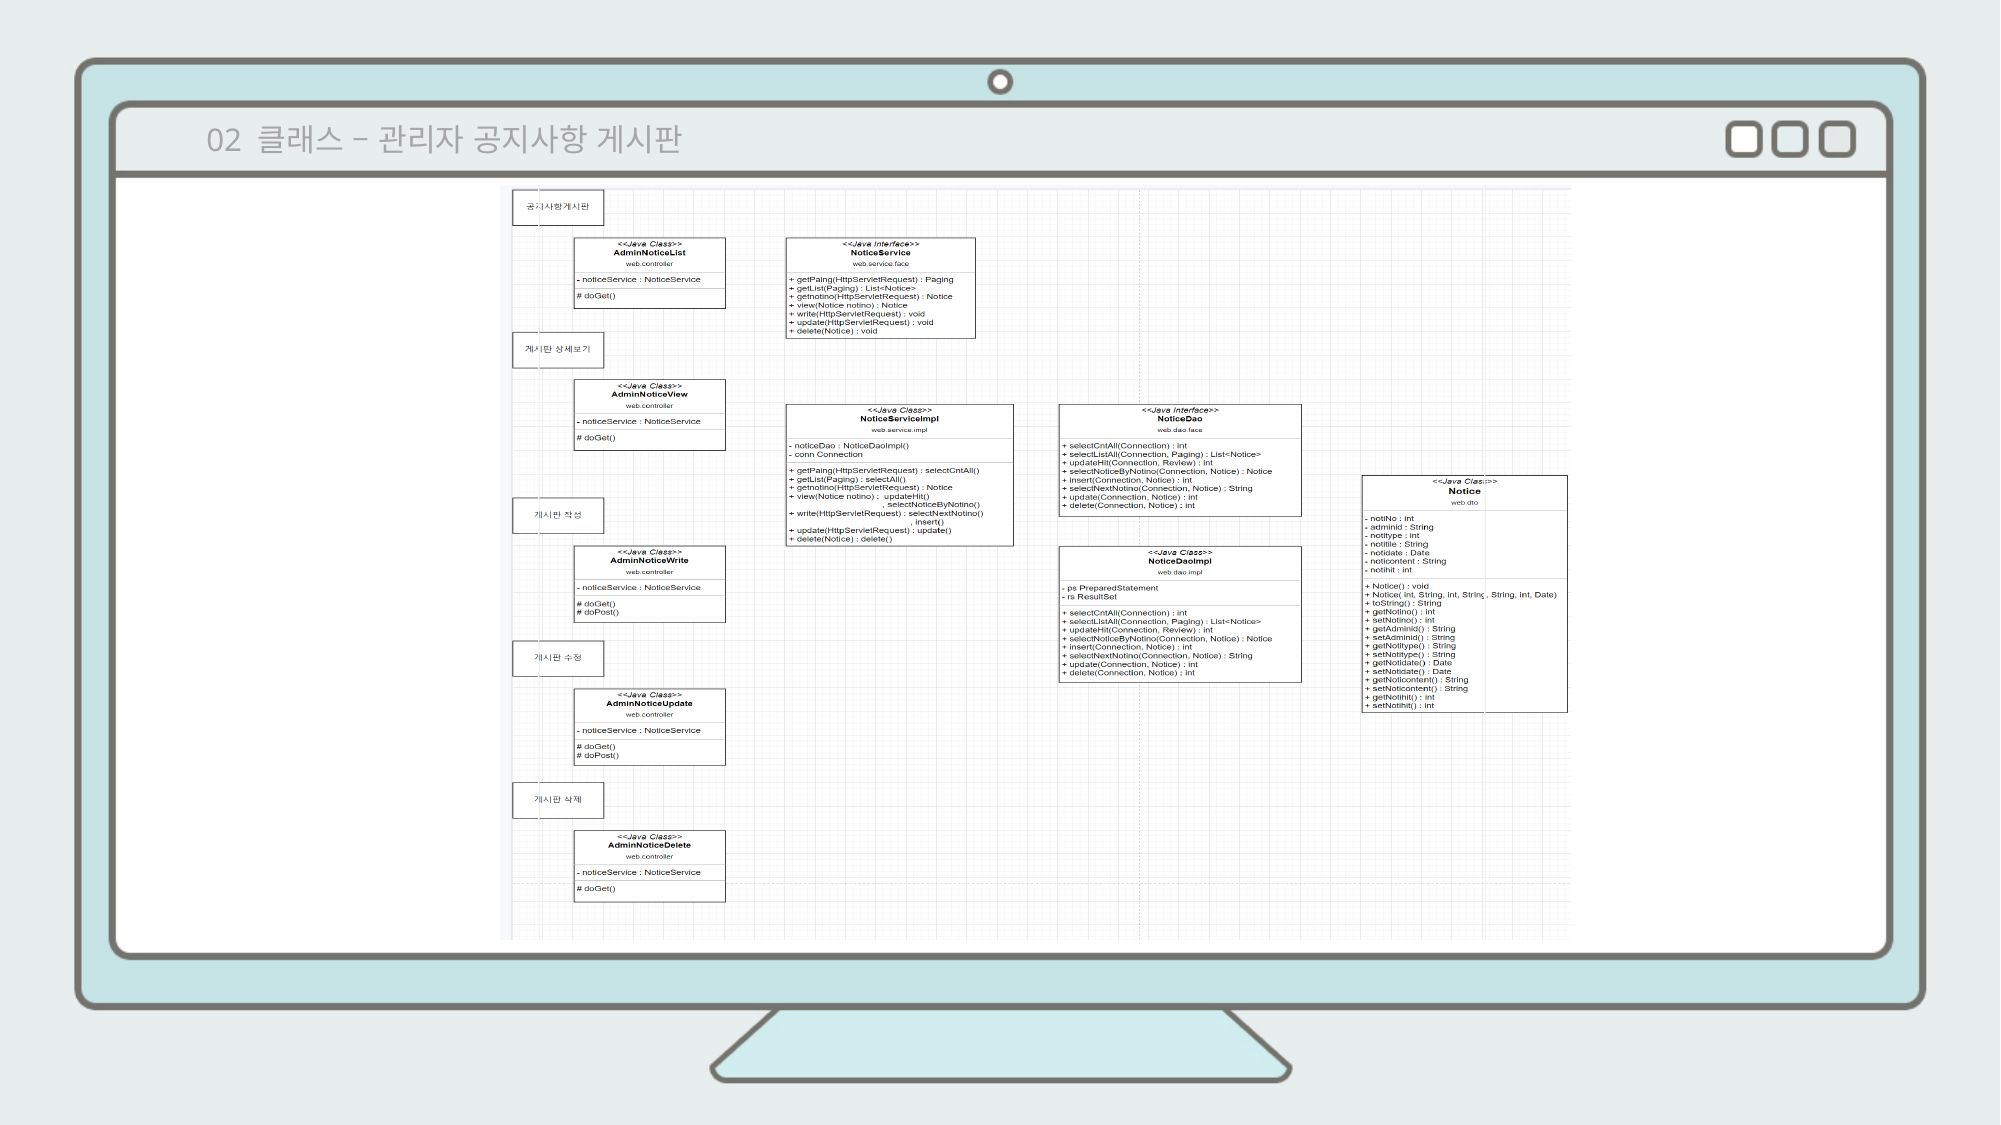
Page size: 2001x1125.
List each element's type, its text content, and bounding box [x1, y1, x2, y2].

picture [0, 0, 2001, 1125]
text_box 02 클래스 – 관리자 공지사항 게시판 [162, 112, 728, 166]
